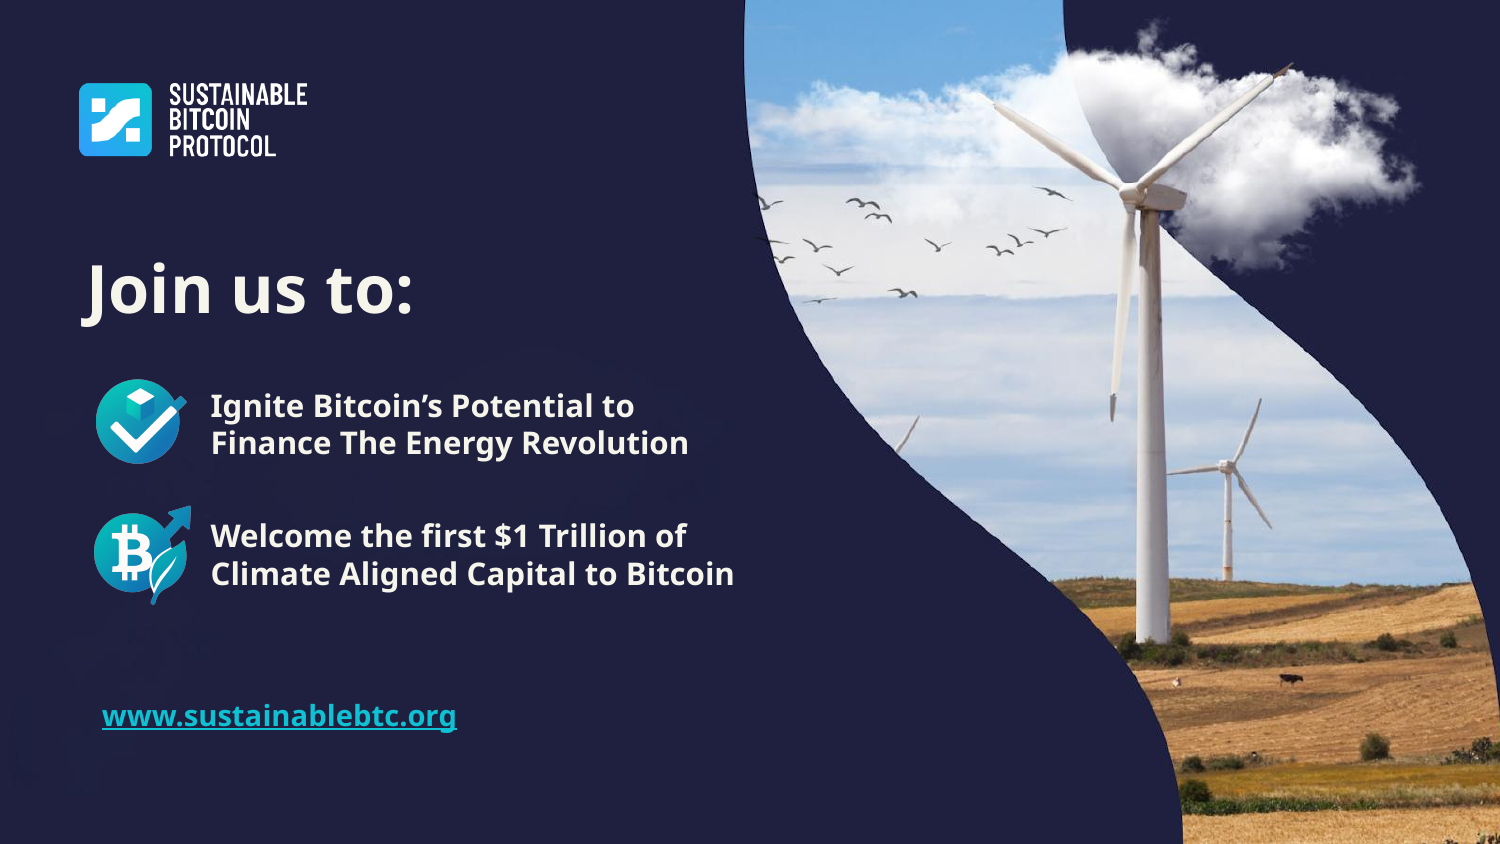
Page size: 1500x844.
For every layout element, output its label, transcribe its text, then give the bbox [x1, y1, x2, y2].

picture [0, 0, 1500, 844]
text_box Ignite Bitcoin’s Potential to Finance The Energy Revolution Welcome the first $1 Trillion of Climate Aligned Capital to Bitcoin [210, 370, 744, 675]
text_box www.sustainablebtc.org [86, 675, 1295, 752]
text_box Join us to: [86, 231, 537, 370]
